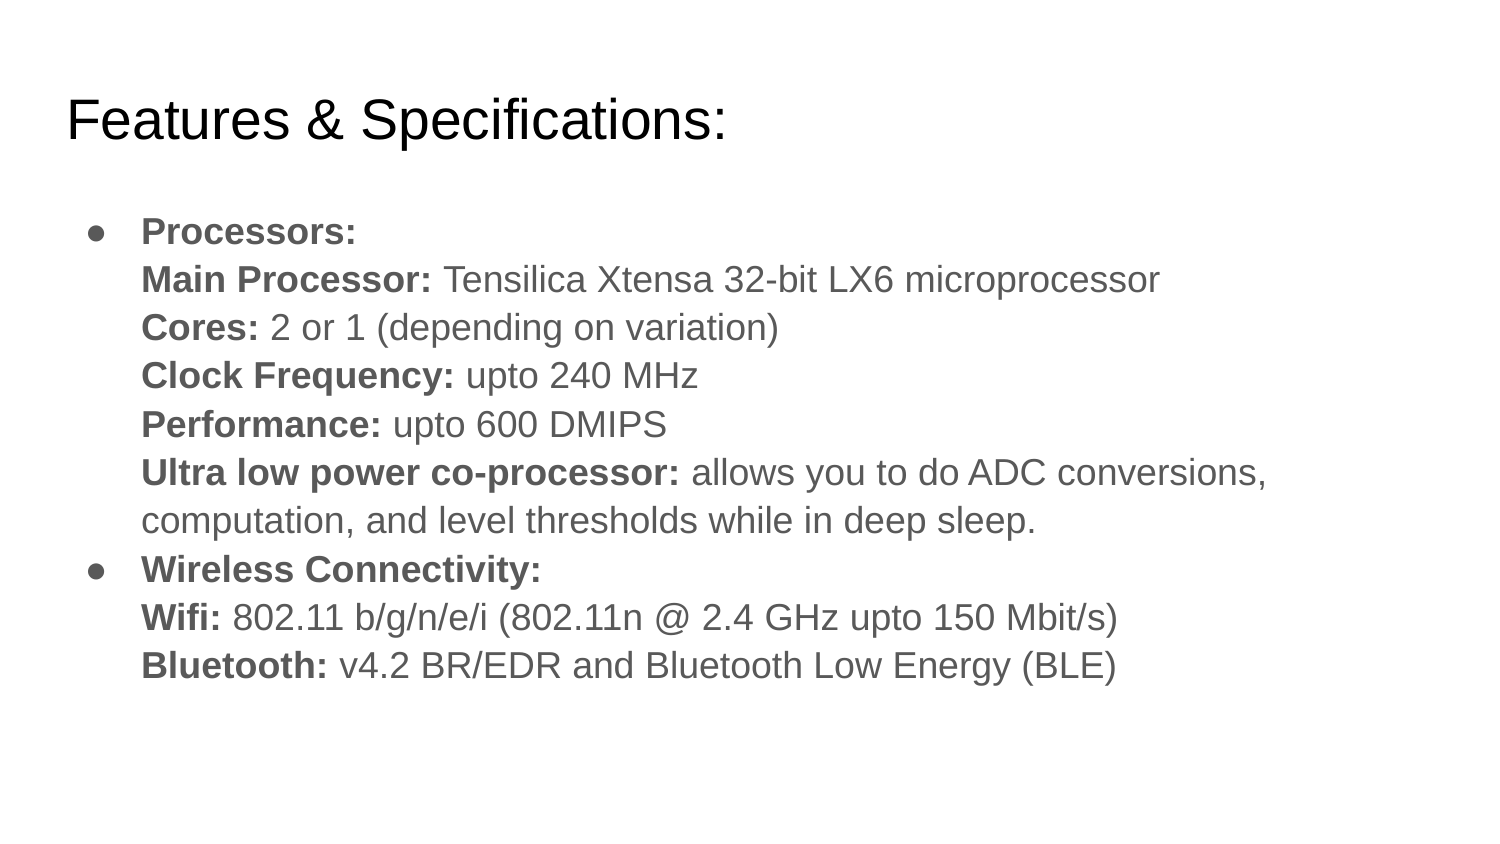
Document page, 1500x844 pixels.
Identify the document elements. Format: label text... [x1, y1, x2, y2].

title Features & Specifications: [51, 72, 1449, 167]
list Processors: Main Processor: Tensilica Xtensa 32-bit LX6 microprocessor Cores: 2 or 1 (depending on variation) Clock Frequency: upto 240 MHz Performance: upto 600 DMIPS Ultra low power co-processor: allows you to do ADC conversions, computation, and level thresholds while in deep sleep. Wireless Connectivity: Wifi: 802.11 b/g/n/e/i (802.11n @ 2.4 GHz upto 150 Mbit/s) Bluetooth: v4.2 BR/EDR and Bluetooth Low Energy (BLE) [51, 189, 1449, 750]
